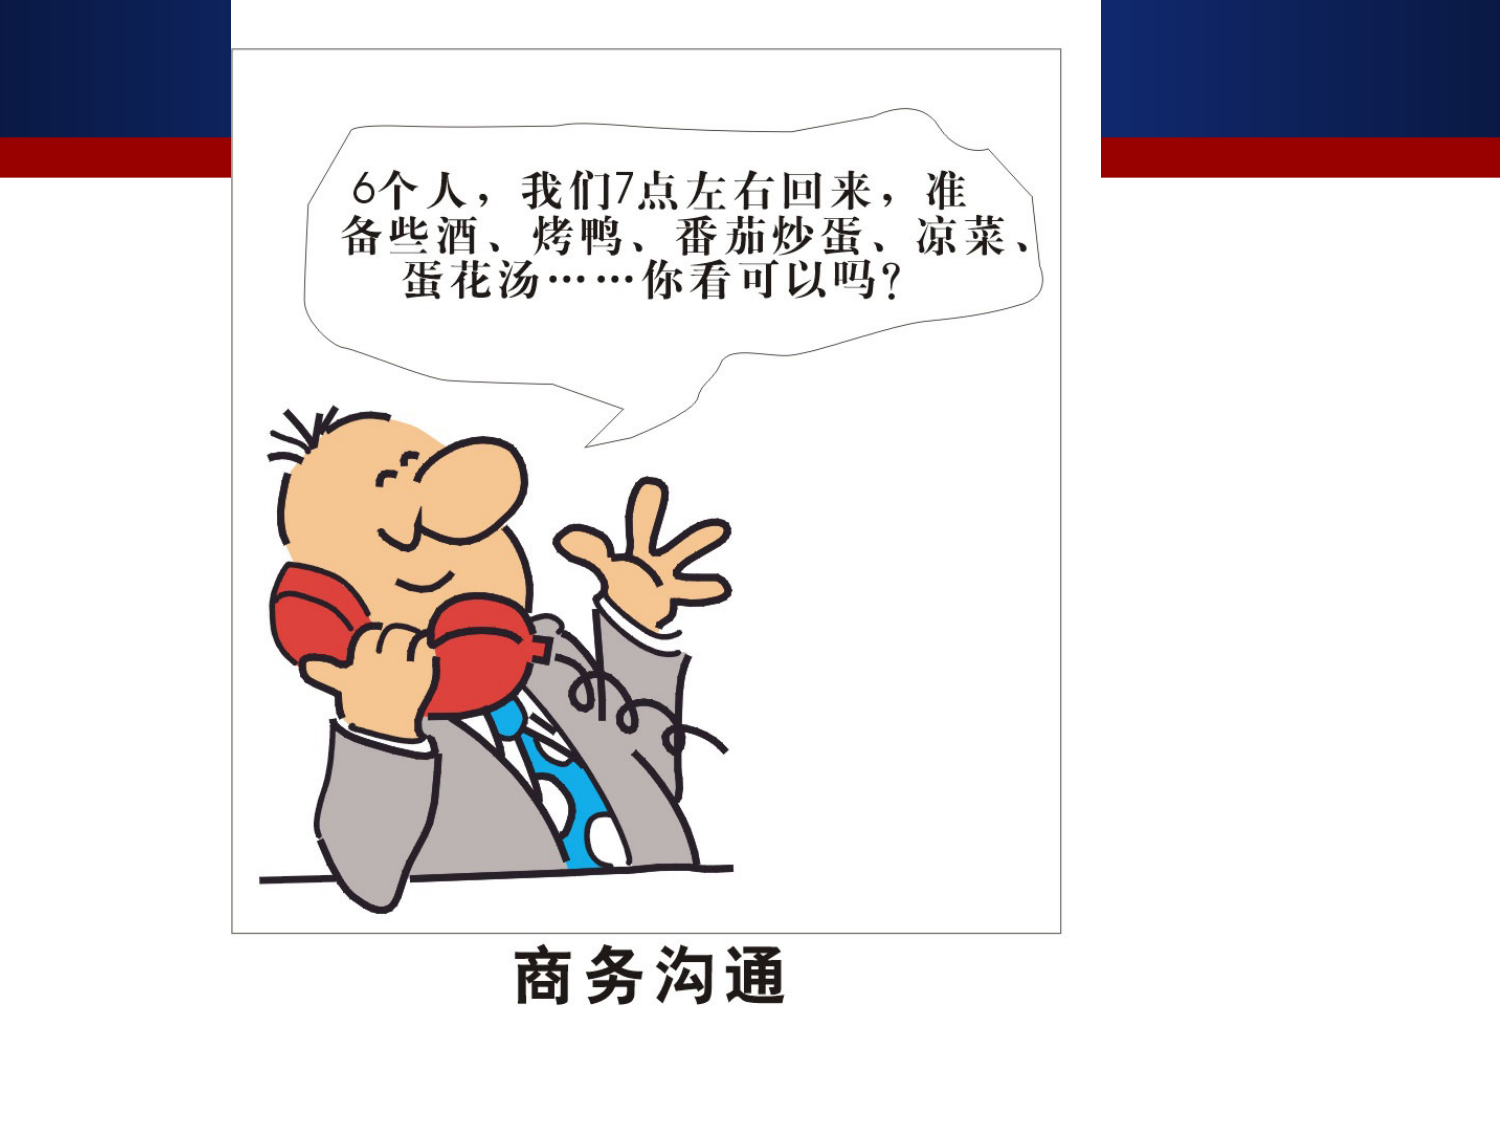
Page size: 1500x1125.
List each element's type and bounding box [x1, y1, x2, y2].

picture [231, 0, 1101, 1048]
